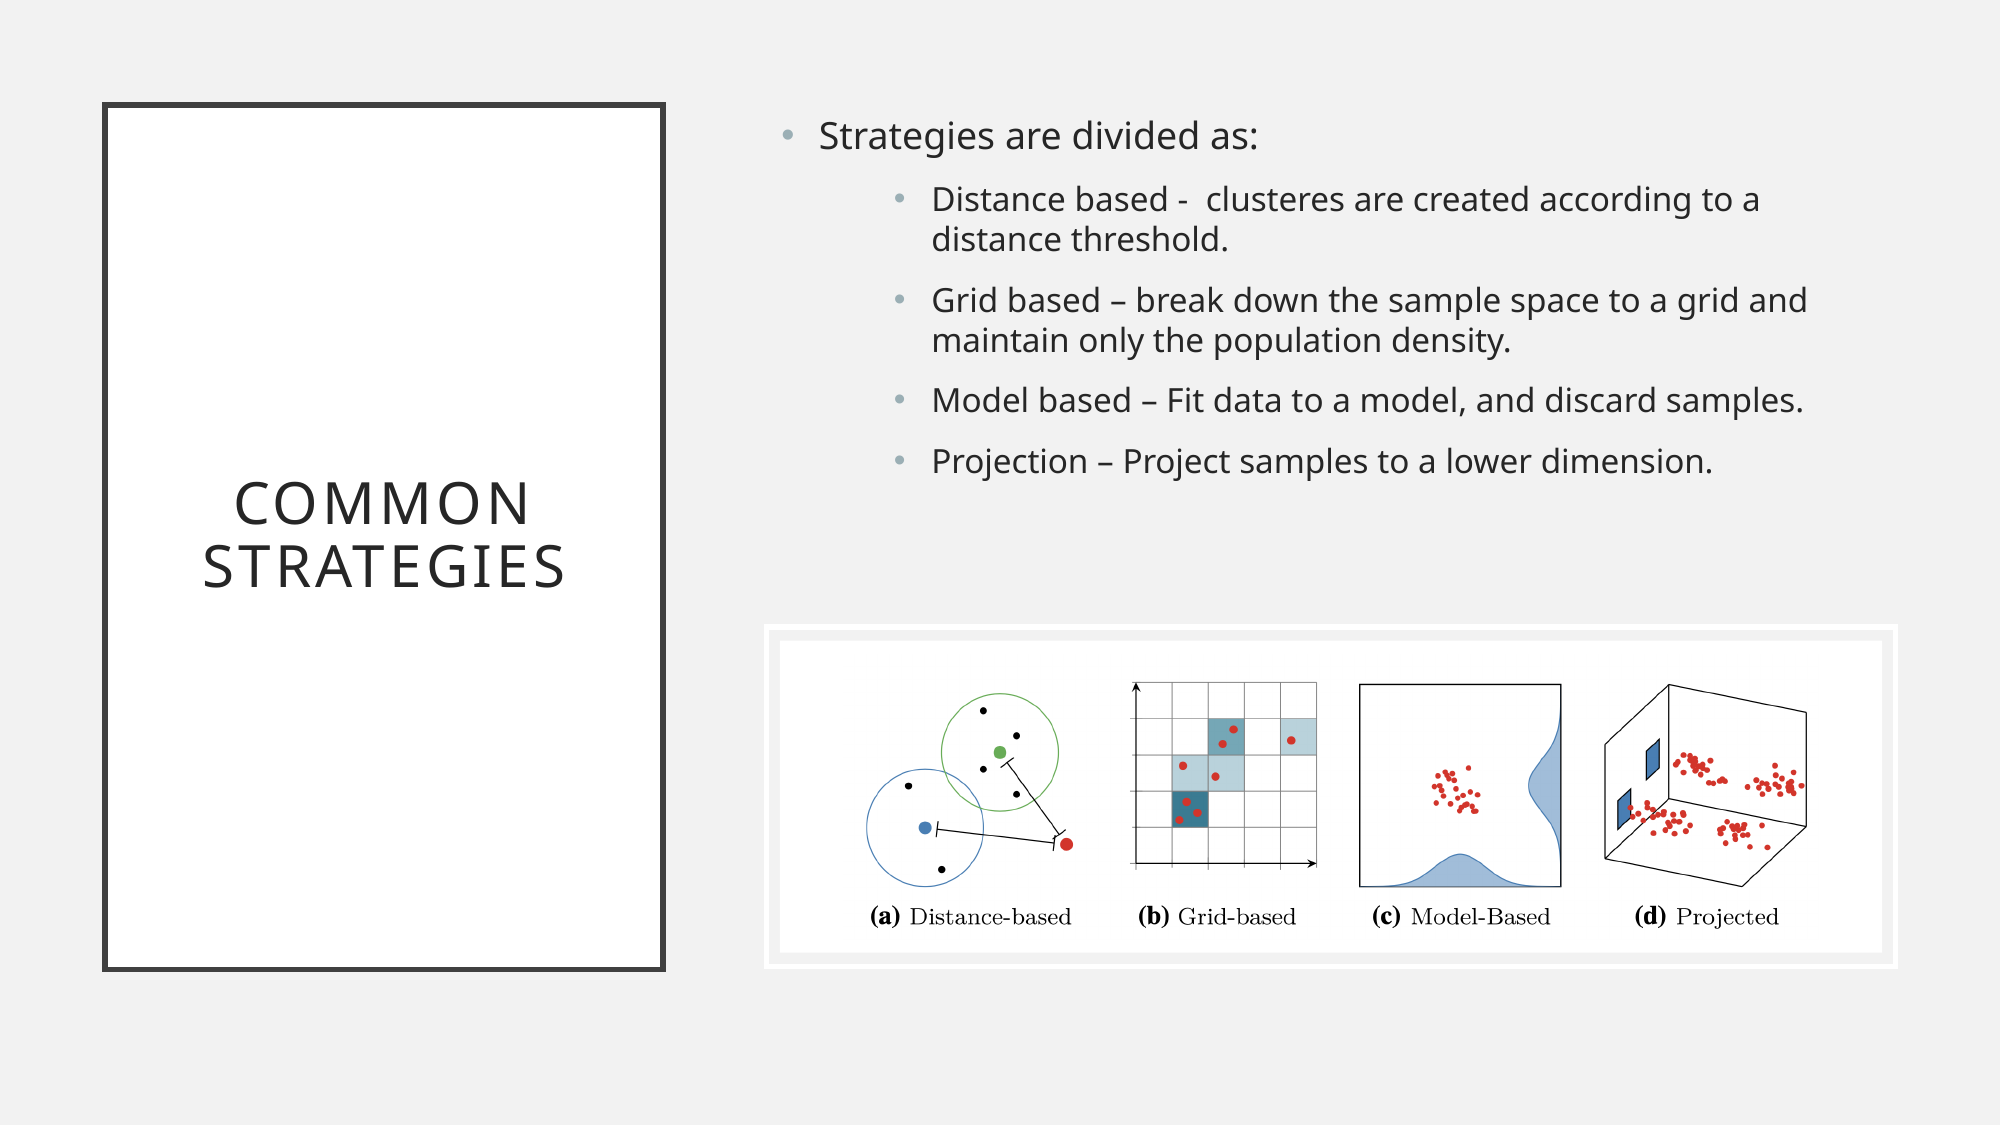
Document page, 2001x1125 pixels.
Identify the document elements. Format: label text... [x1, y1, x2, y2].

list Strategies are divided as: Distance based - clusteres are created according to a distance threshold. Grid based – break down the sample space to a grid and maintain only the population density. Model based – Fit data to a model, and discard samples. Projection – Project samples to a lower dimension. [766, 104, 1896, 591]
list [843, 654, 1819, 940]
text_box [765, 626, 1896, 967]
text_box [779, 640, 1883, 954]
title Common Strategies [102, 102, 666, 972]
